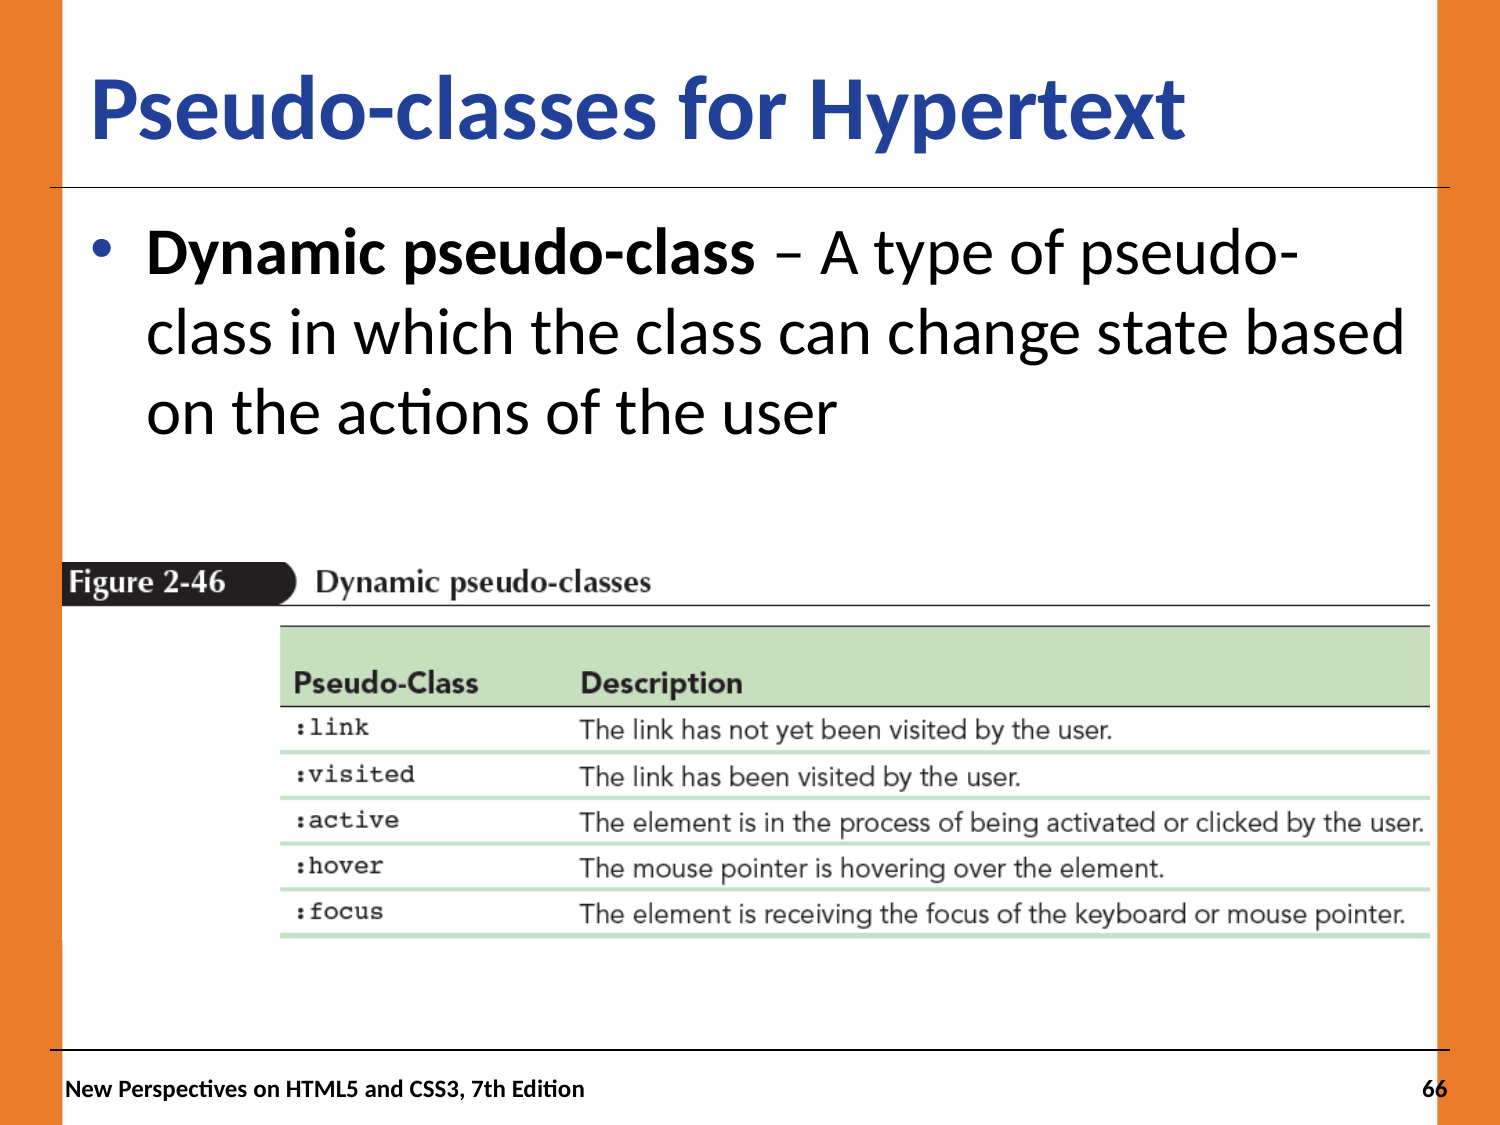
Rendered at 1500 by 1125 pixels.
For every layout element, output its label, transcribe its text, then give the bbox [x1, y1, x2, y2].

footer New Perspectives on HTML5 and CSS3, 7th Edition [50, 1050, 1374, 1125]
picture [62, 562, 1430, 940]
slide_number 66 [1374, 1050, 1463, 1125]
list Dynamic pseudo-class – A type of pseudo-class in which the class can change state based on the actions of the user [74, 199, 1438, 1006]
title Pseudo-classes for Hypertext [74, 24, 1438, 181]
